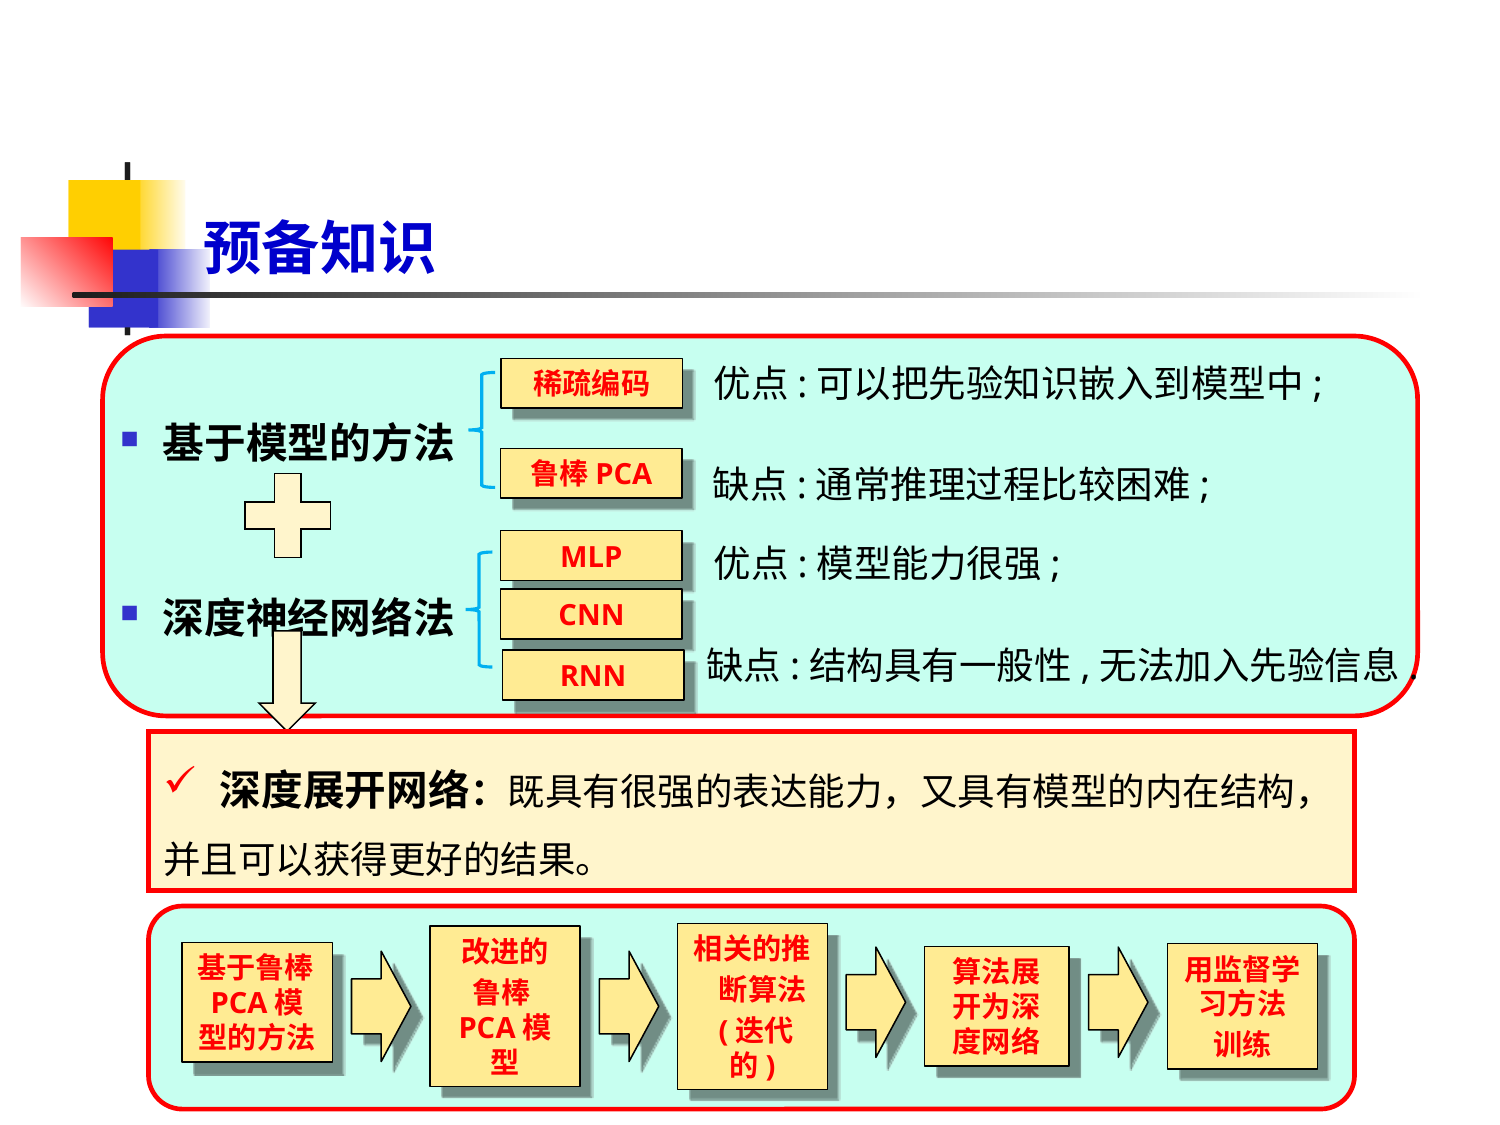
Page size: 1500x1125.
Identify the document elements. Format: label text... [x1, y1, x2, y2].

text_box 算法展开为深度网络 [924, 946, 1069, 1066]
text_box 基于鲁棒PCA模型的方法 [182, 942, 333, 1063]
text_box [102, 336, 1418, 716]
text_box 深度神经网络法 [105, 559, 470, 650]
text_box [351, 951, 411, 1062]
text_box [599, 951, 659, 1062]
text_box [245, 473, 331, 558]
text_box MLP [500, 530, 683, 581]
text_box 缺点:通常推理过程比较困难; [698, 431, 1225, 514]
text_box 稀疏编码 [501, 358, 683, 408]
text_box [468, 372, 496, 488]
text_box 鲁棒PCA [500, 448, 683, 498]
text_box CNN [500, 589, 683, 639]
text_box 缺点:结构具有一般性,无法加入先验信息. [691, 611, 1434, 694]
text_box 相关的推 断算法 (迭代的) [677, 923, 828, 1090]
title 预备知识 [188, 101, 1468, 289]
text_box [148, 906, 1355, 1110]
text_box 基于模型的方法 [105, 384, 470, 475]
text_box [846, 947, 906, 1058]
text_box RNN [502, 650, 684, 700]
text_box [465, 552, 493, 668]
text_box 优点:可以把先验知识嵌入到模型中; [698, 352, 1338, 412]
text_box [1088, 947, 1148, 1058]
text_box 优点:模型能力很强; [698, 532, 1076, 593]
text_box [259, 630, 316, 731]
text_box [148, 731, 1355, 891]
text_box 用监督学习方法 训练 [1167, 943, 1318, 1069]
text_box 改进的 鲁棒PCA模型 [430, 926, 581, 1087]
